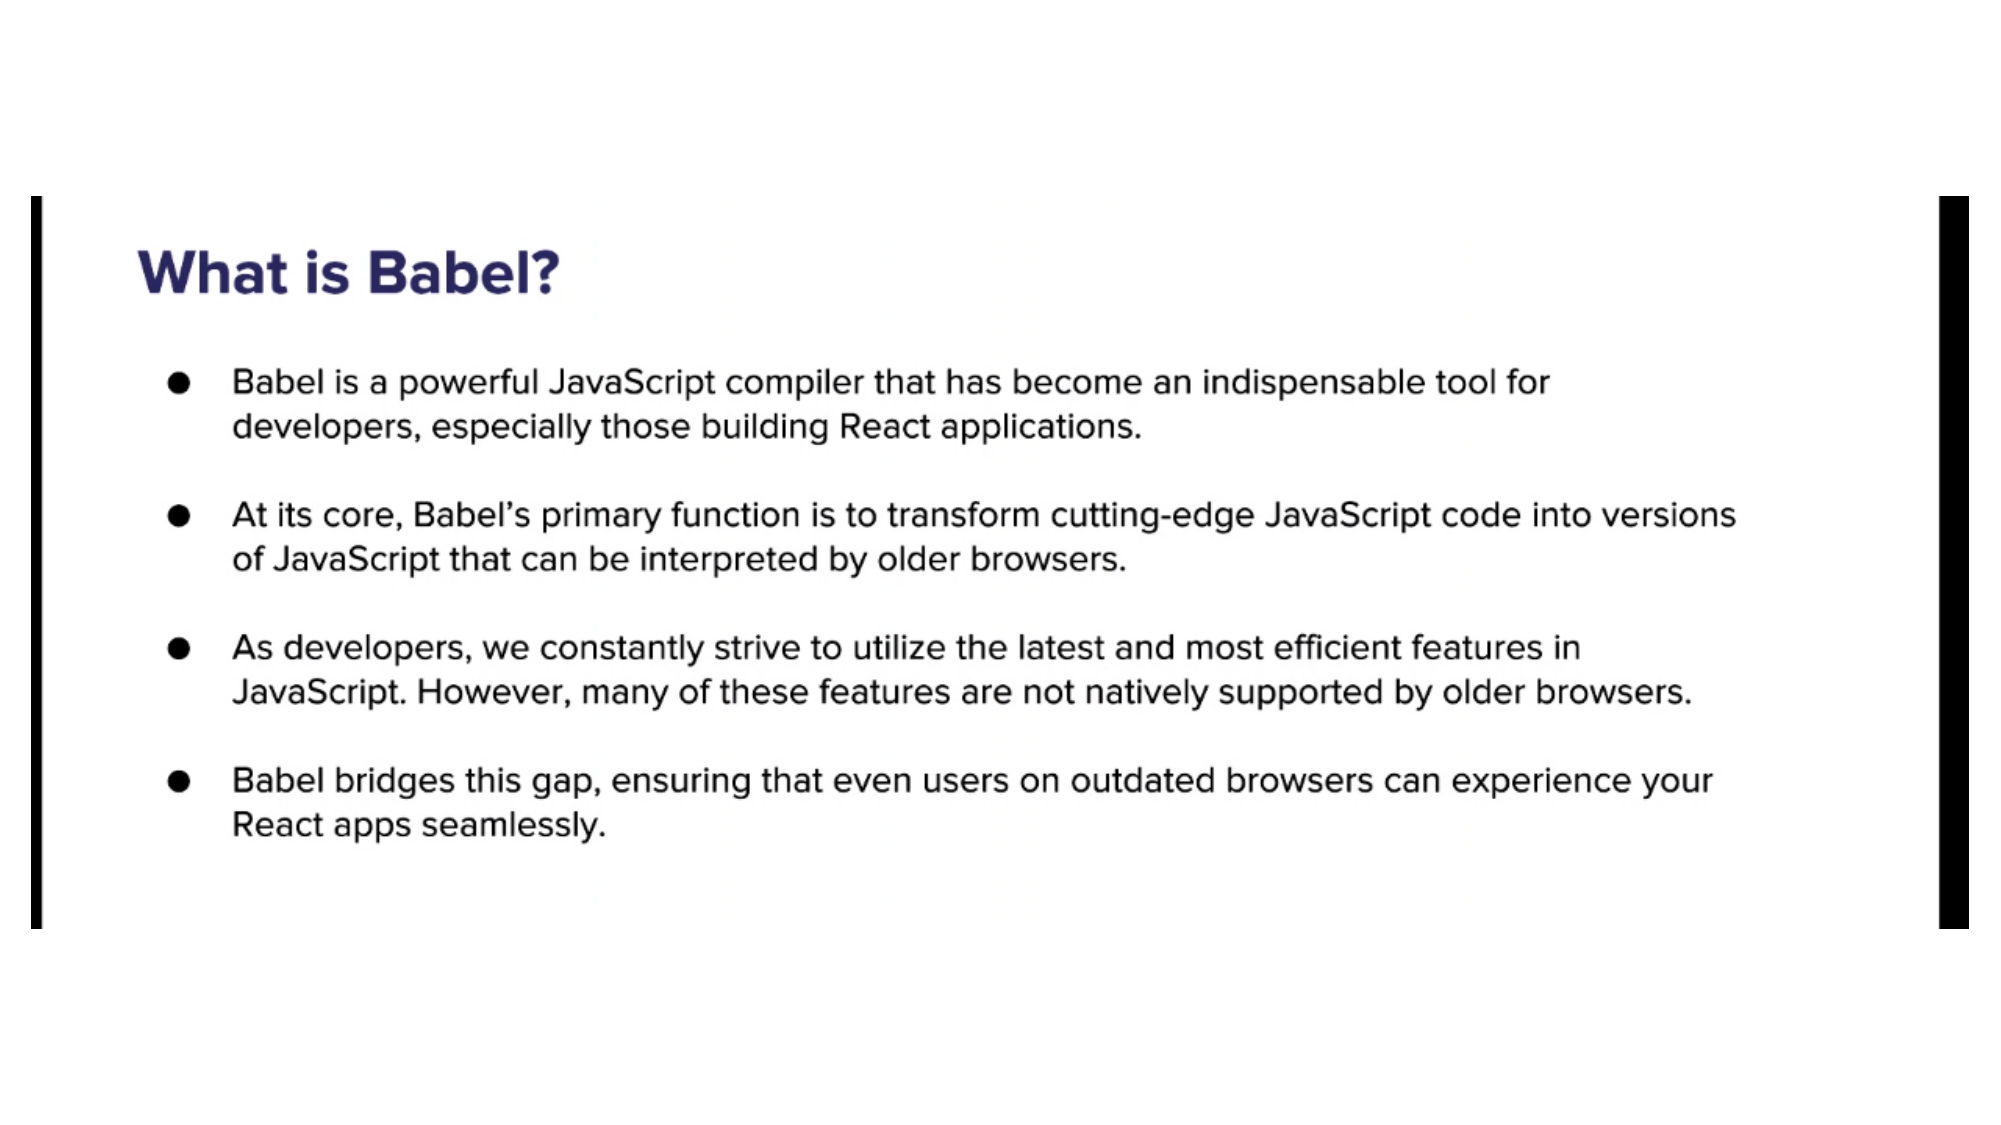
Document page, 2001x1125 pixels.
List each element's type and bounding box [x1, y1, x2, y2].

picture [31, 196, 1969, 929]
